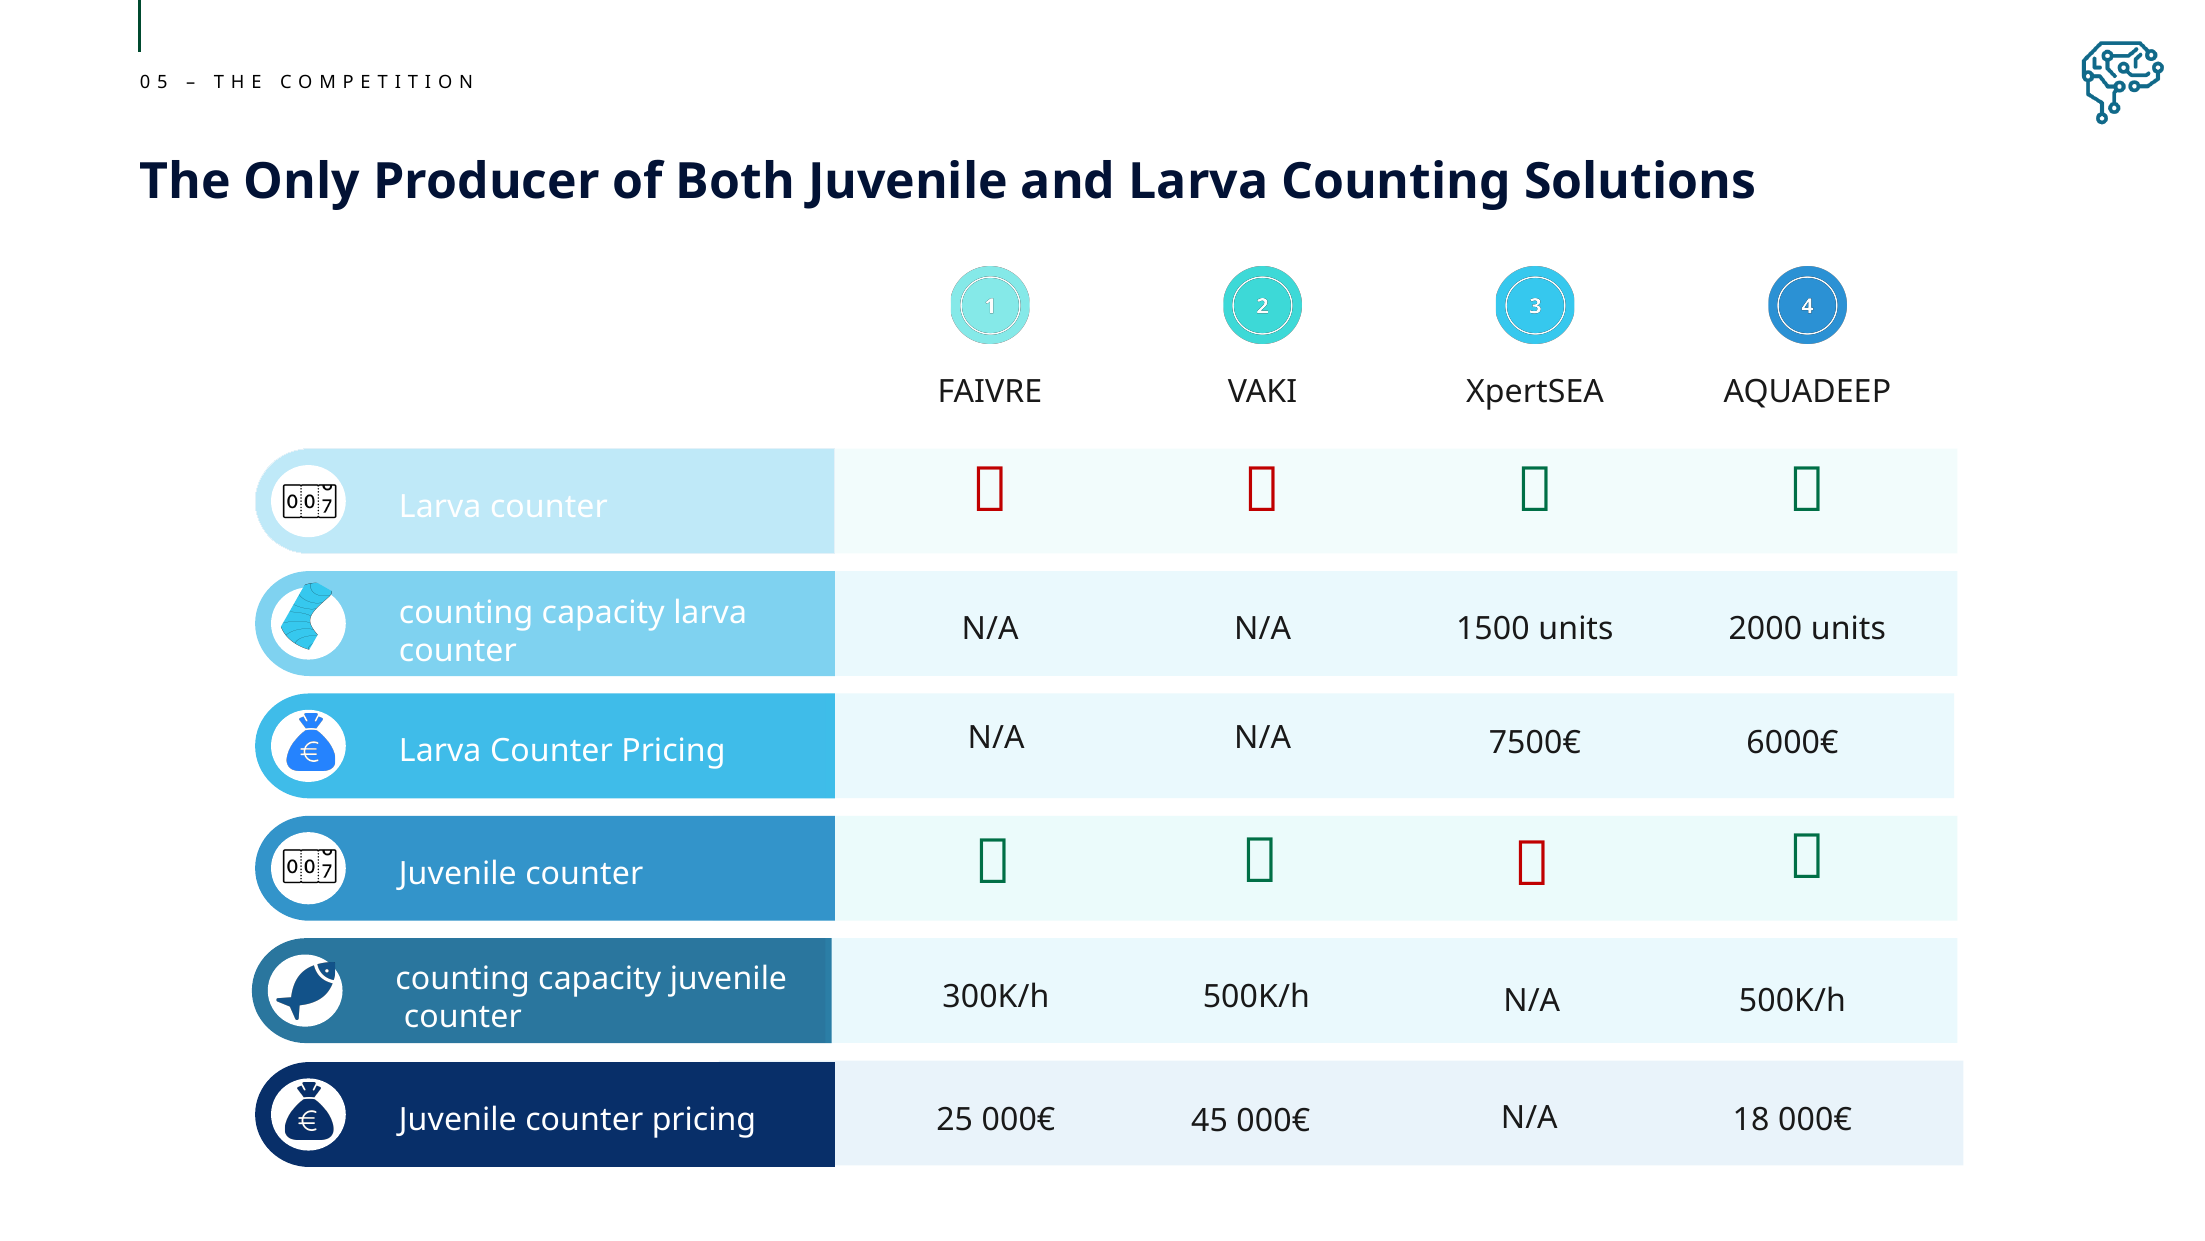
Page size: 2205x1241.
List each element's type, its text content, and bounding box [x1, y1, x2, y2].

text_box The Only Producer of Both Juvenile and Larva Counting Solutions [139, 141, 2065, 225]
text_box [251, 266, 1964, 1167]
picture [2061, 9, 2175, 156]
text_box 05 – THE COMPETITION [139, 73, 1672, 93]
